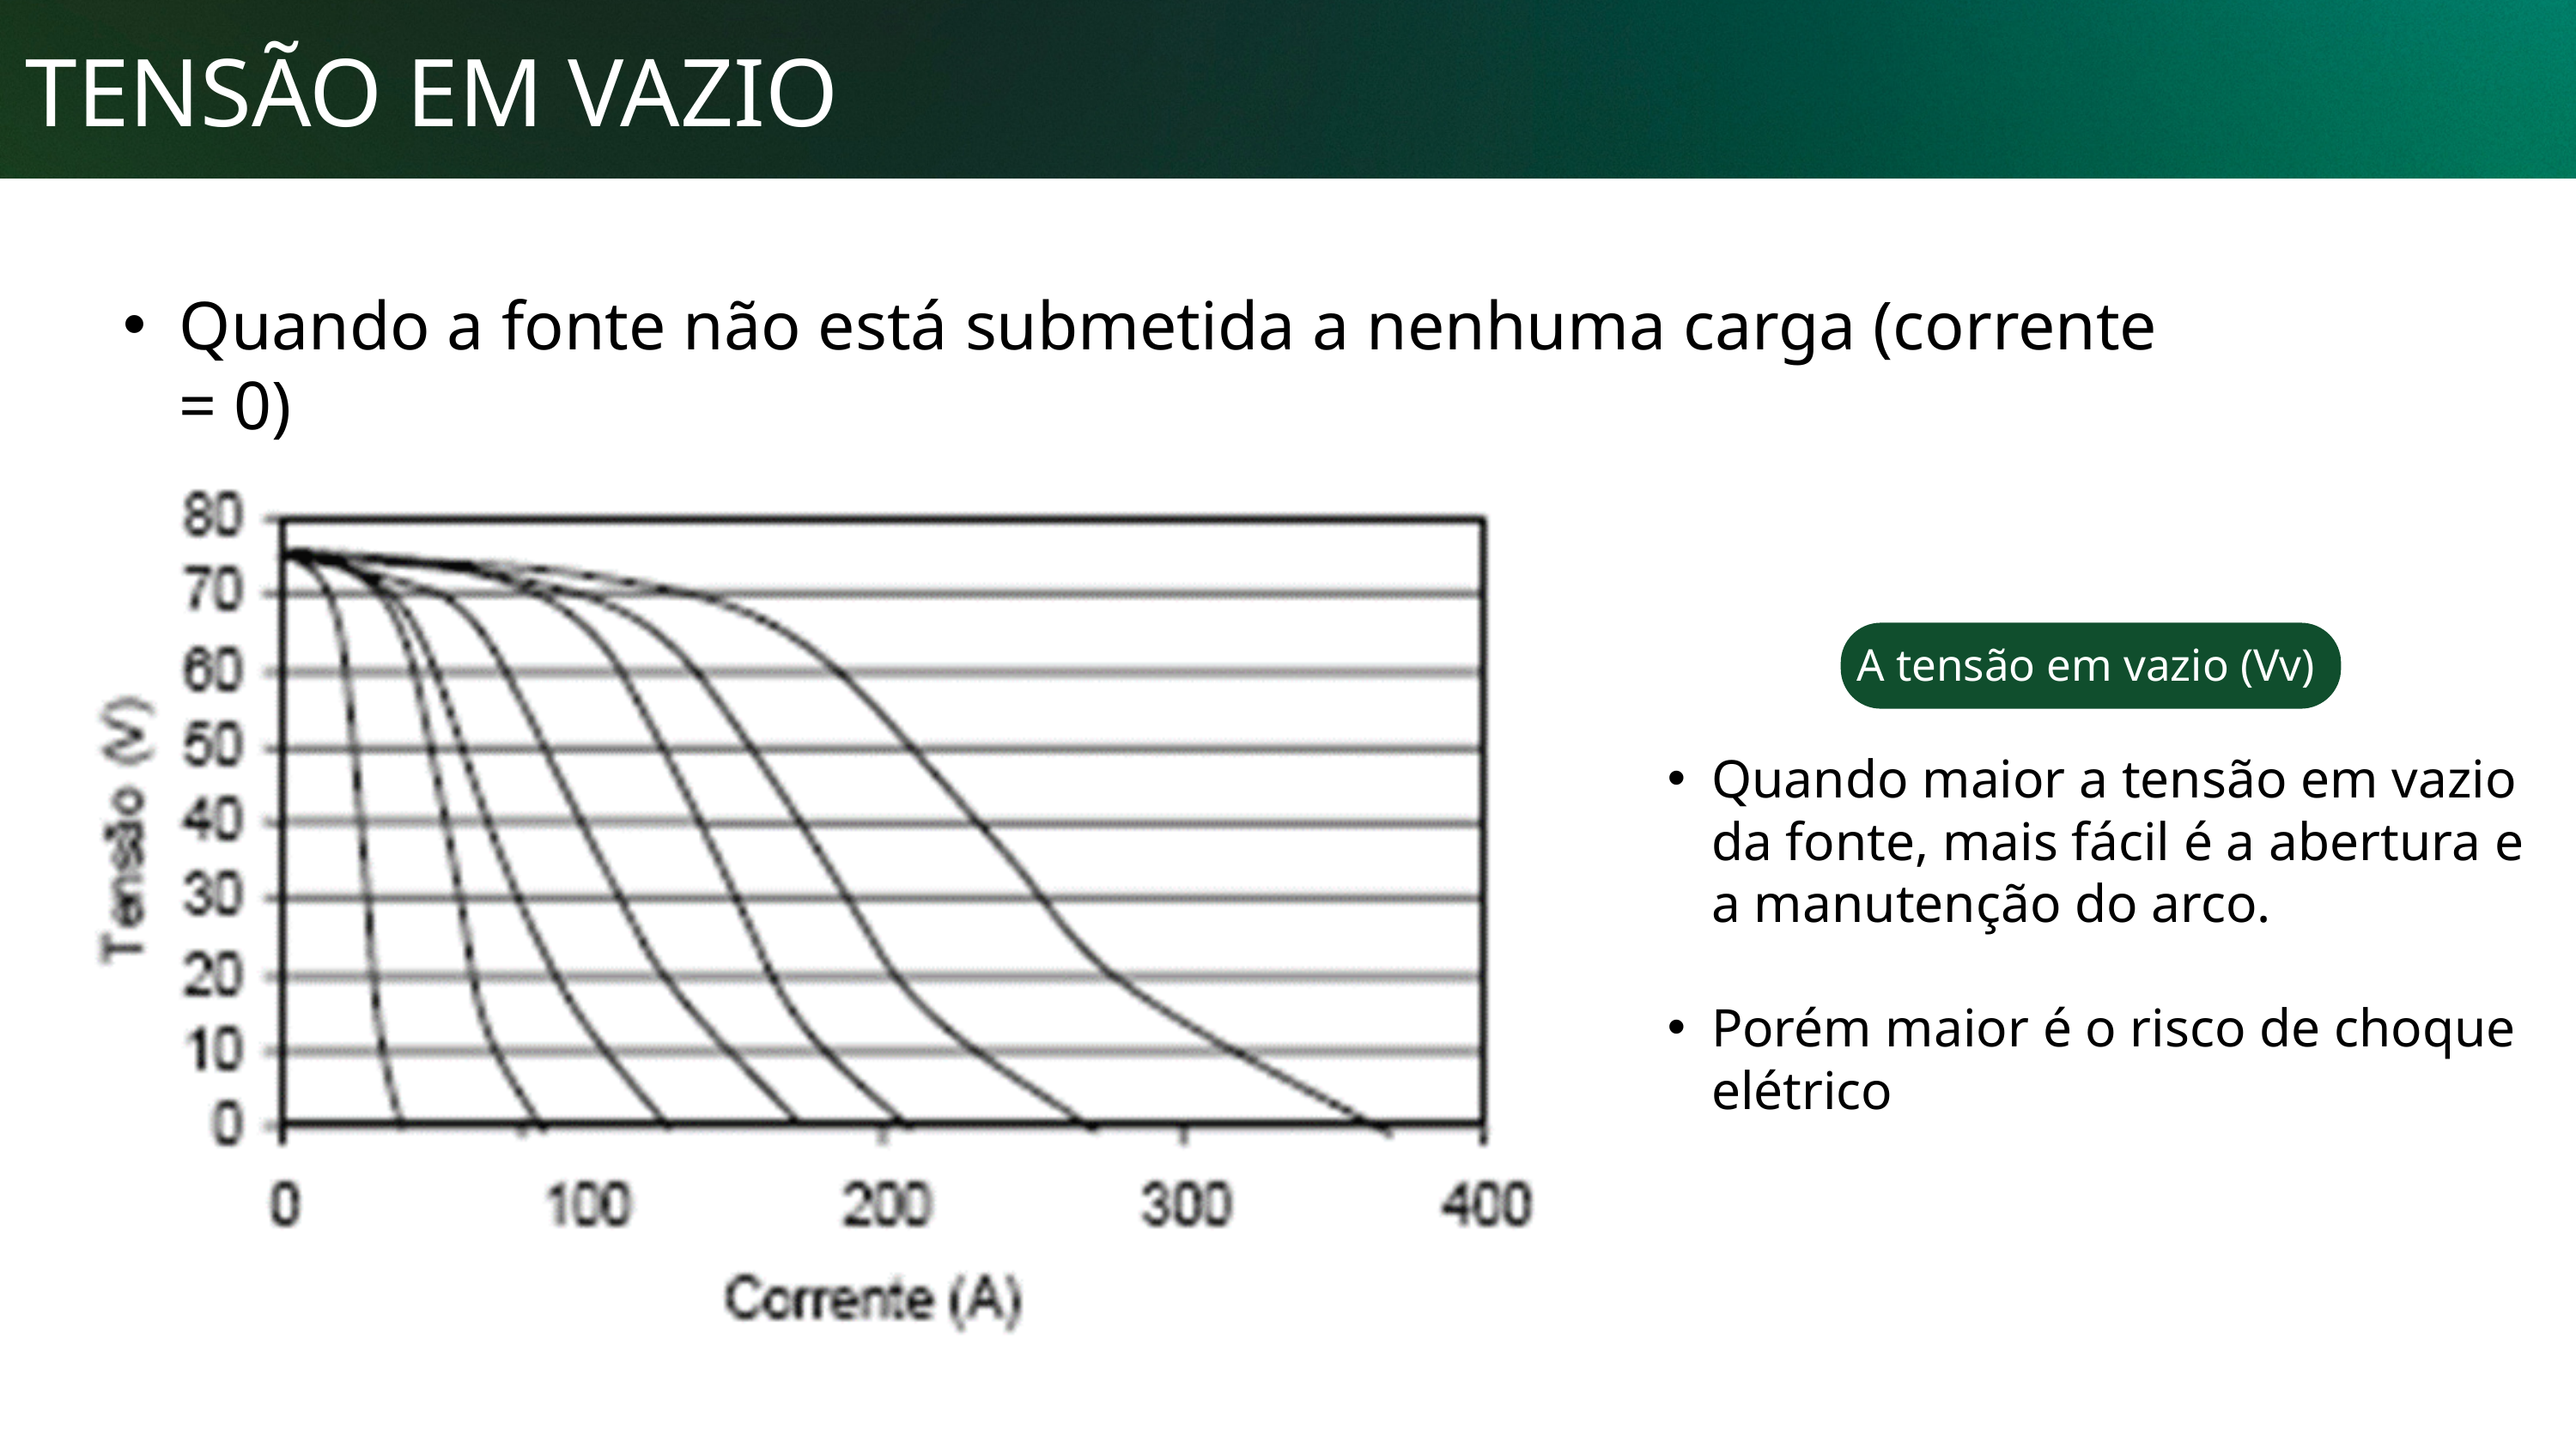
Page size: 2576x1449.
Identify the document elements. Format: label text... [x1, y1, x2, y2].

text_box TENSÃO EM VAZIO [25, 33, 2475, 146]
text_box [1840, 622, 2342, 709]
text_box [25, 468, 1593, 1344]
text_box Quando a fonte não está submetida a nenhuma carga (corrente = 0) [67, 283, 2205, 443]
text_box Quando maior a tensão em vazio da fonte, mais fácil é a abertura e a manutenção do arco. Porém maior é o risco de choque elétrico [1623, 746, 2559, 1120]
text_box [0, 0, 2576, 179]
